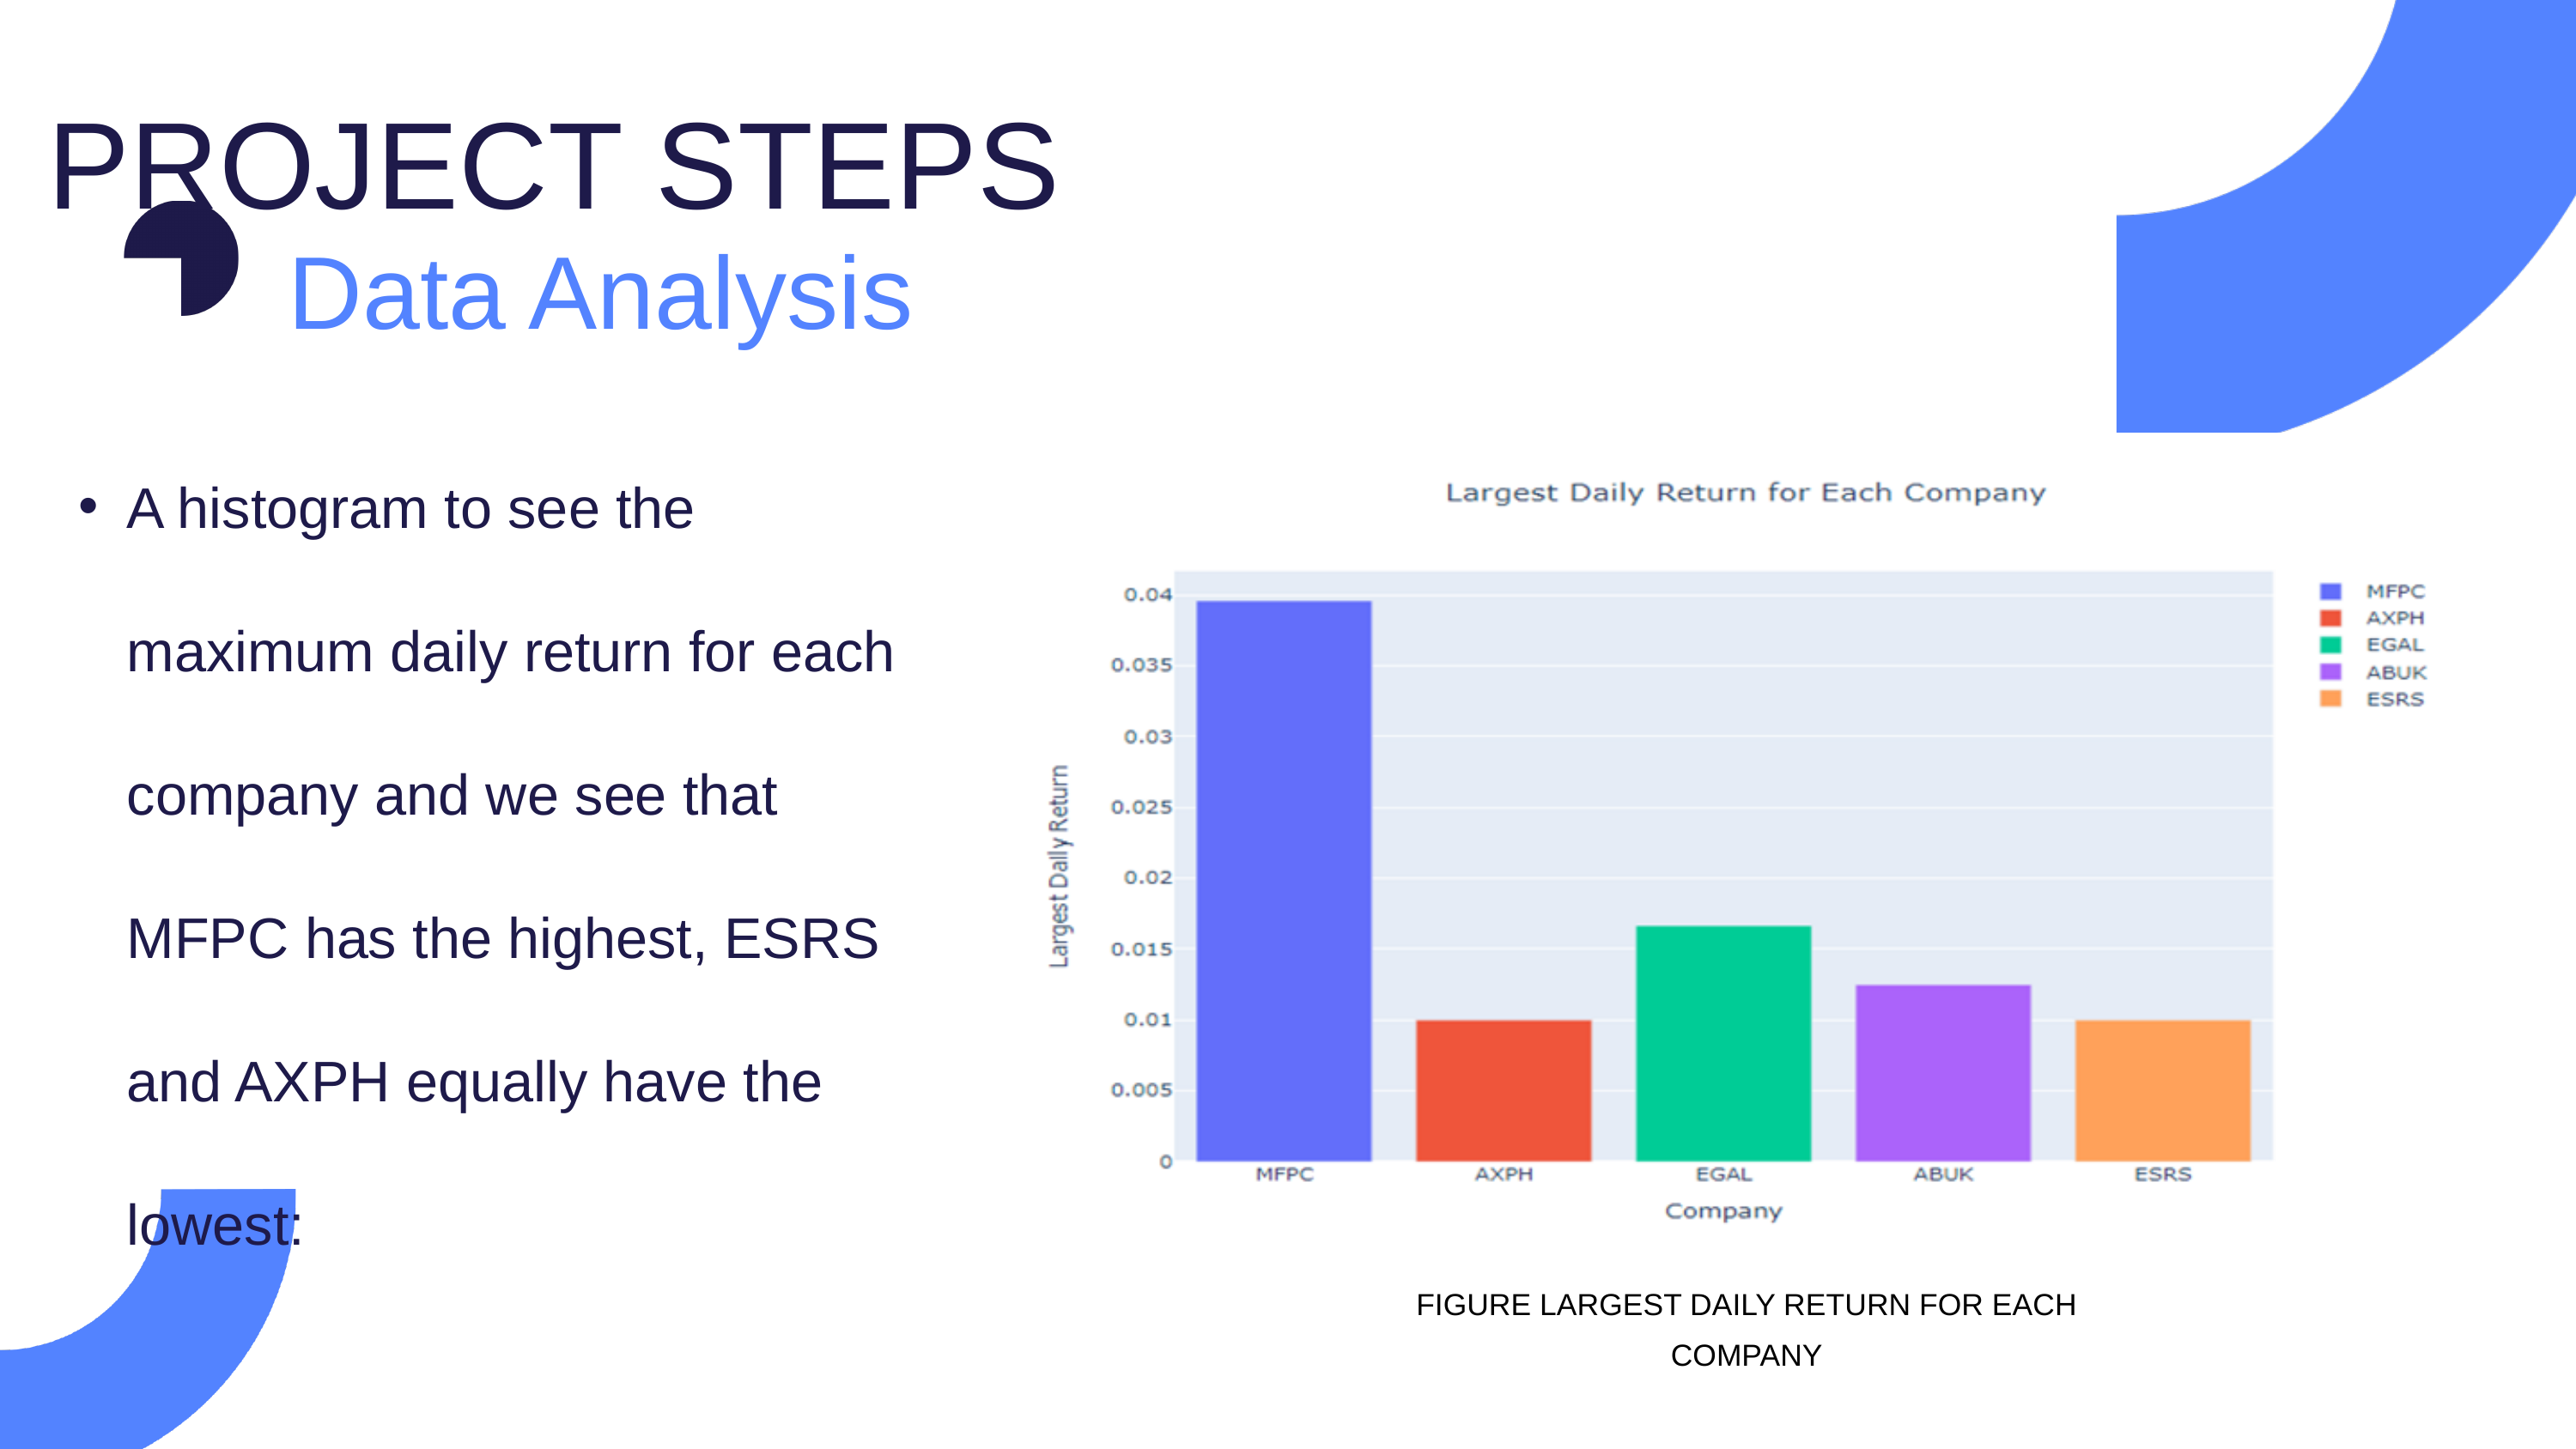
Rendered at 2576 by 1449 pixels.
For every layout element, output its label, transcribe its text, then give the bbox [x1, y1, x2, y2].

text_box FIGURE LARGEST DAILY RETURN FOR EACH COMPANY [1340, 1270, 2153, 1373]
text_box [2116, 0, 2576, 458]
text_box PROJECT STEPS [0, 26, 1210, 234]
text_box A histogram to see the maximum daily return for each company and we see that MFPC has the highest, ESRS and AXPH equally have the lowest: [29, 396, 926, 1288]
text_box Data Analysis [86, 176, 1115, 350]
text_box [0, 1189, 296, 1449]
text_box [1008, 433, 2486, 1248]
